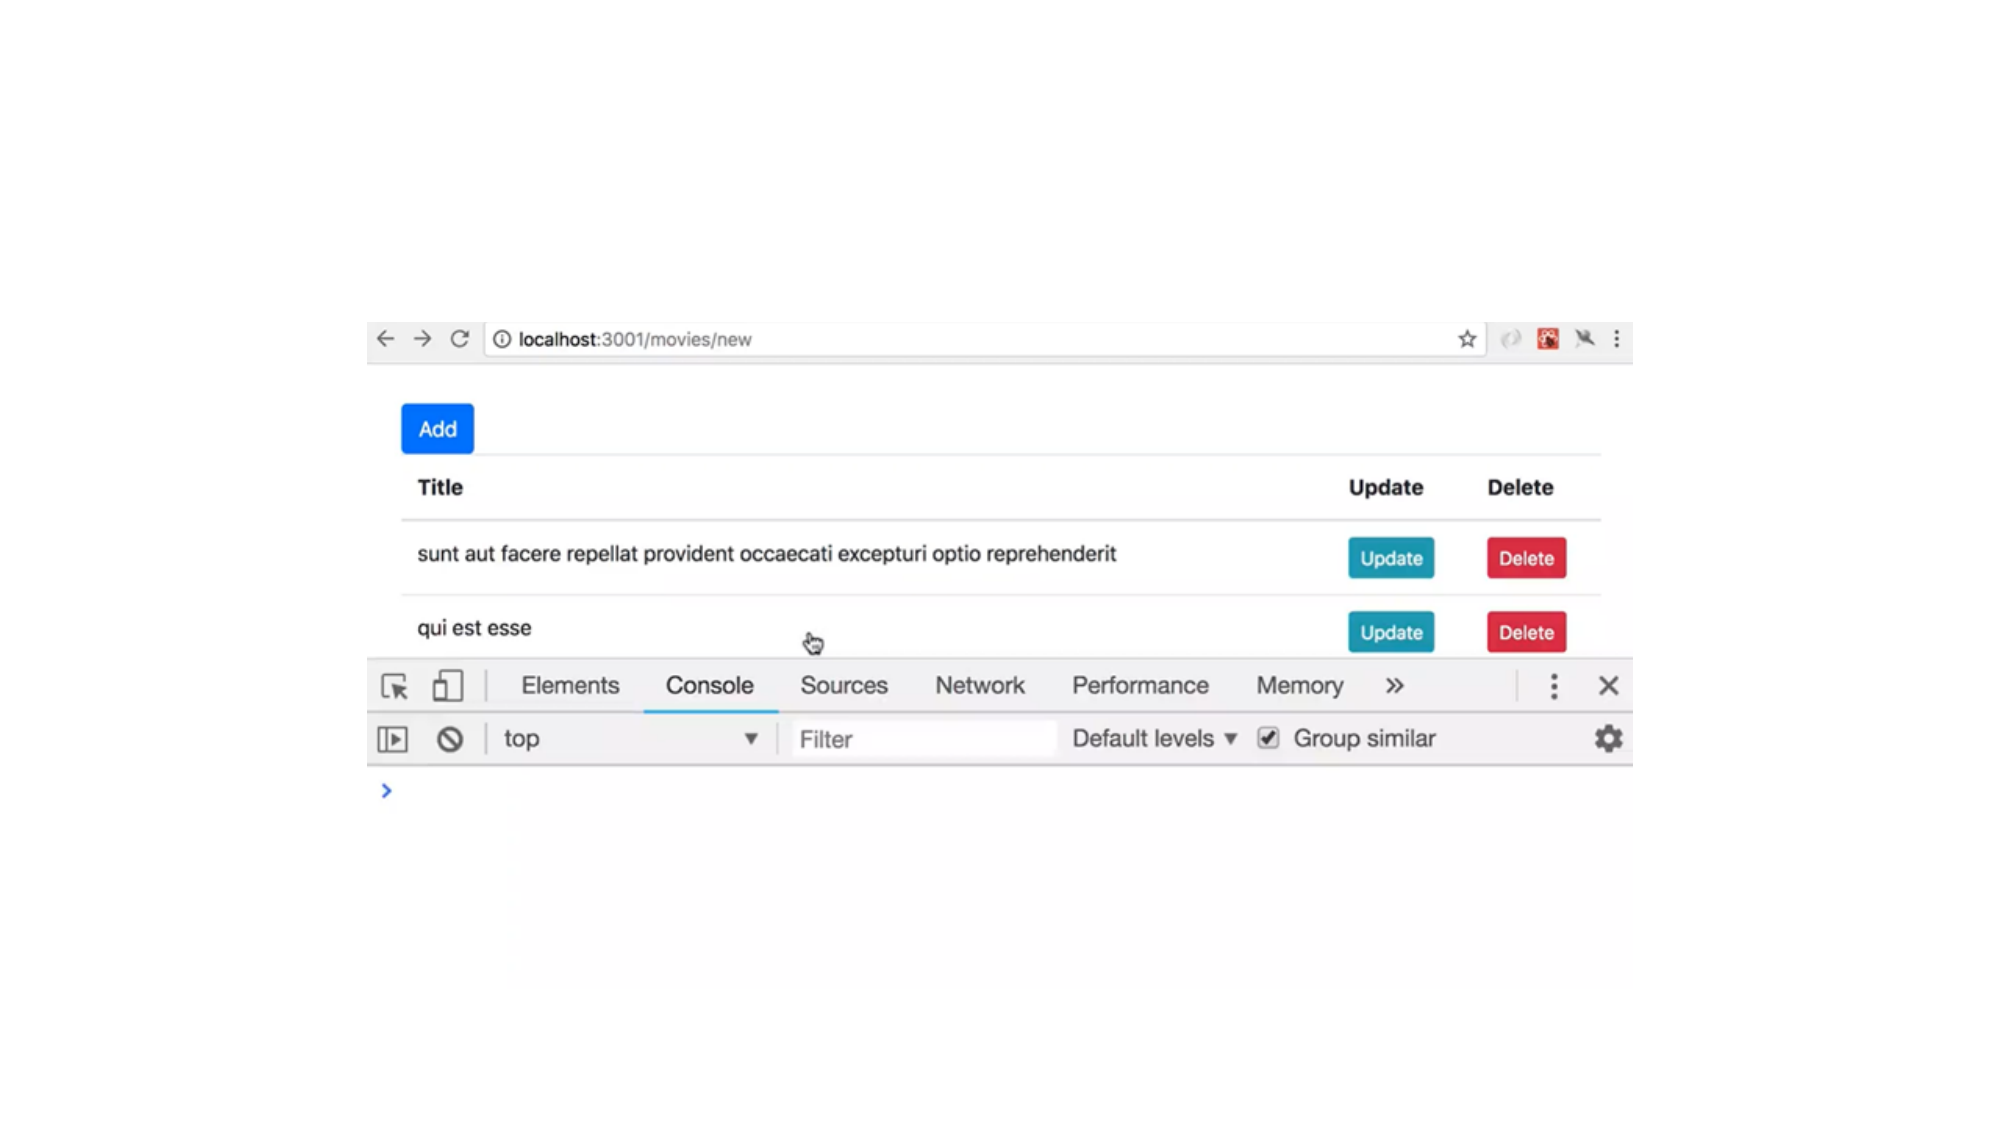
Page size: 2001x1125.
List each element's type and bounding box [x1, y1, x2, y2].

list [367, 322, 1633, 990]
